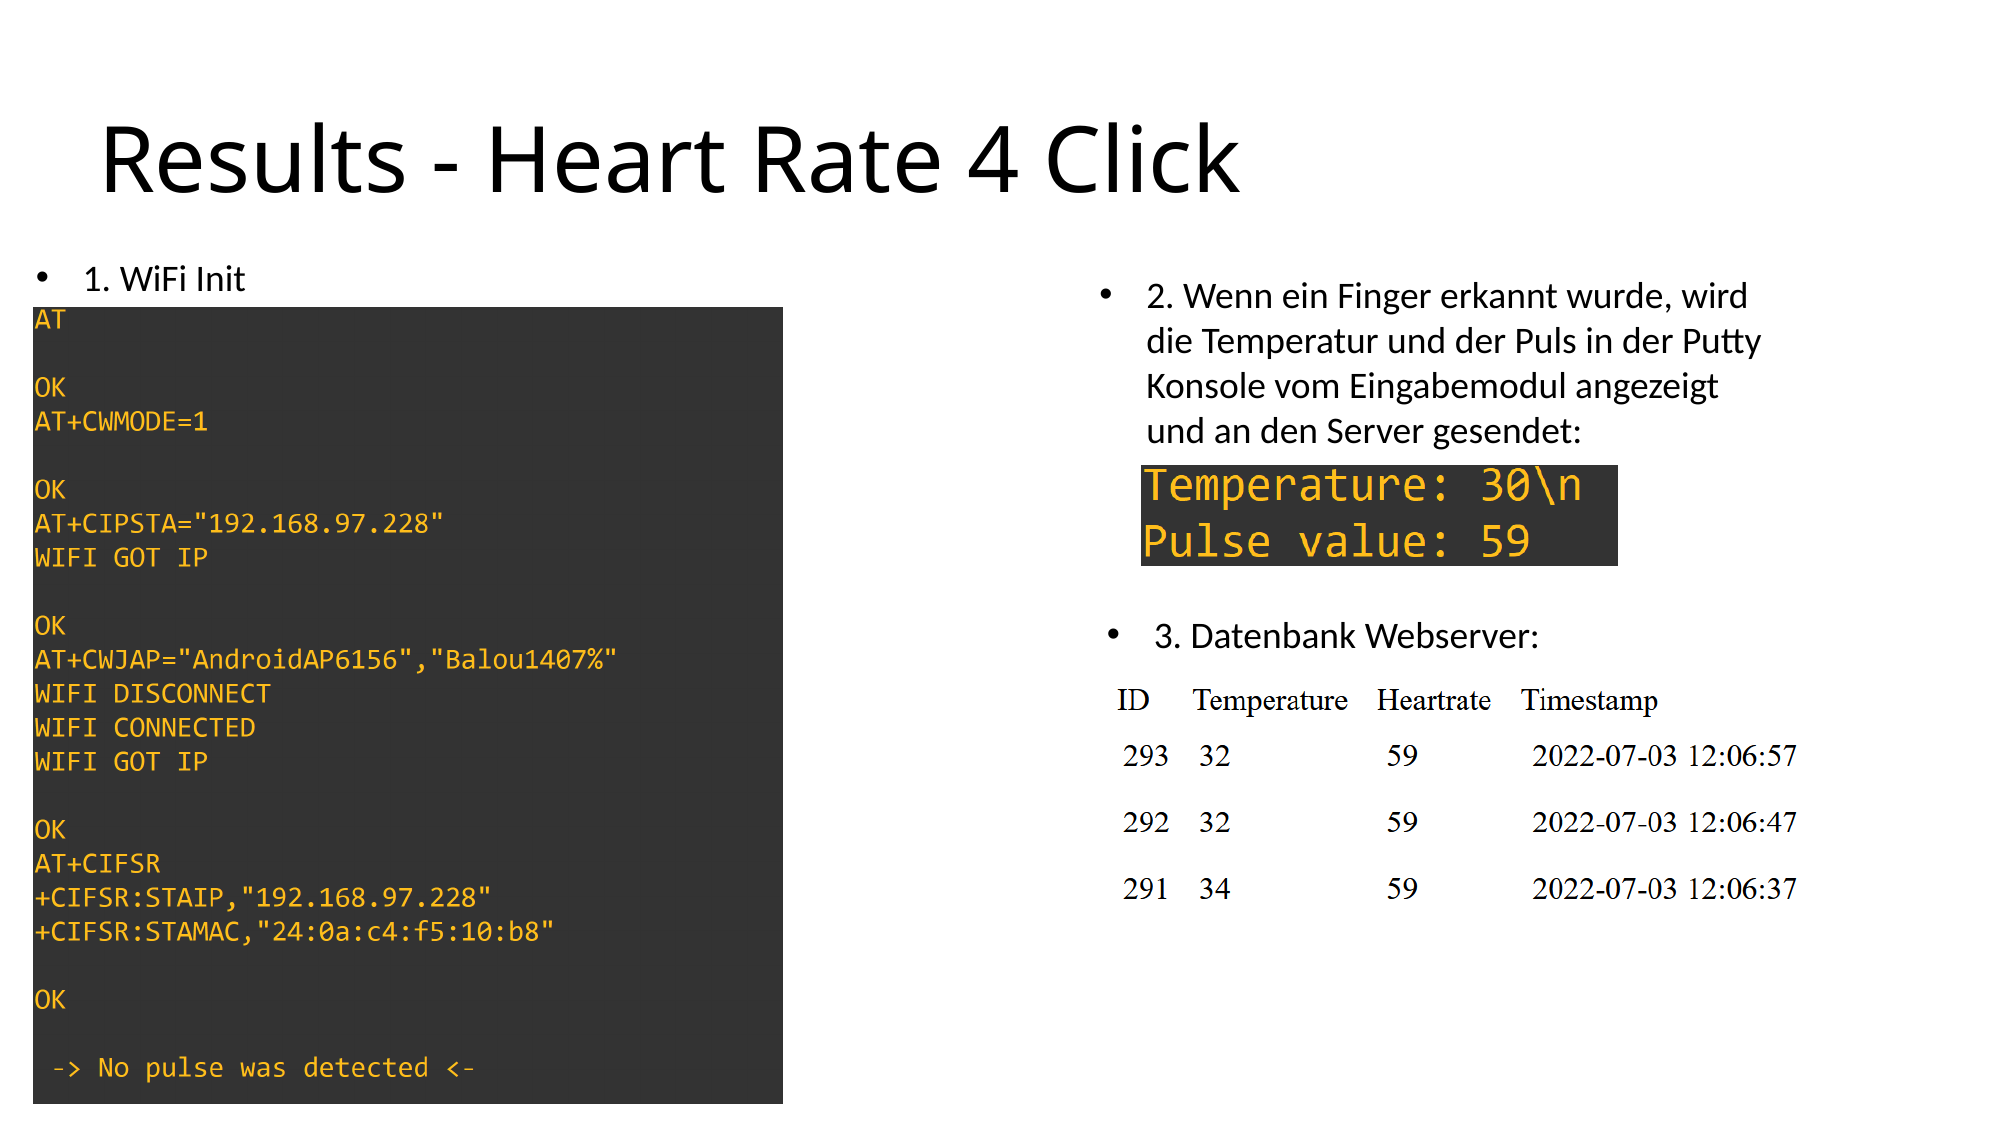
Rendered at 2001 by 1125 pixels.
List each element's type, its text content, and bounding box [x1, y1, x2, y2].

title Results - Heart Rate 4 Click [83, 53, 1809, 272]
picture [33, 306, 783, 1104]
text_box 2. Wenn ein Finger erkannt wurde, wird die Temperatur und der Puls in der Putty Konsole vom Eingabemodul angezeigt und an den Server gesendet: [1084, 263, 1801, 459]
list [1141, 465, 1618, 566]
text_box 1. WiFi Init [21, 246, 733, 307]
text_box 3. Datenbank Webserver: [1092, 603, 2000, 664]
picture [1105, 671, 1832, 923]
